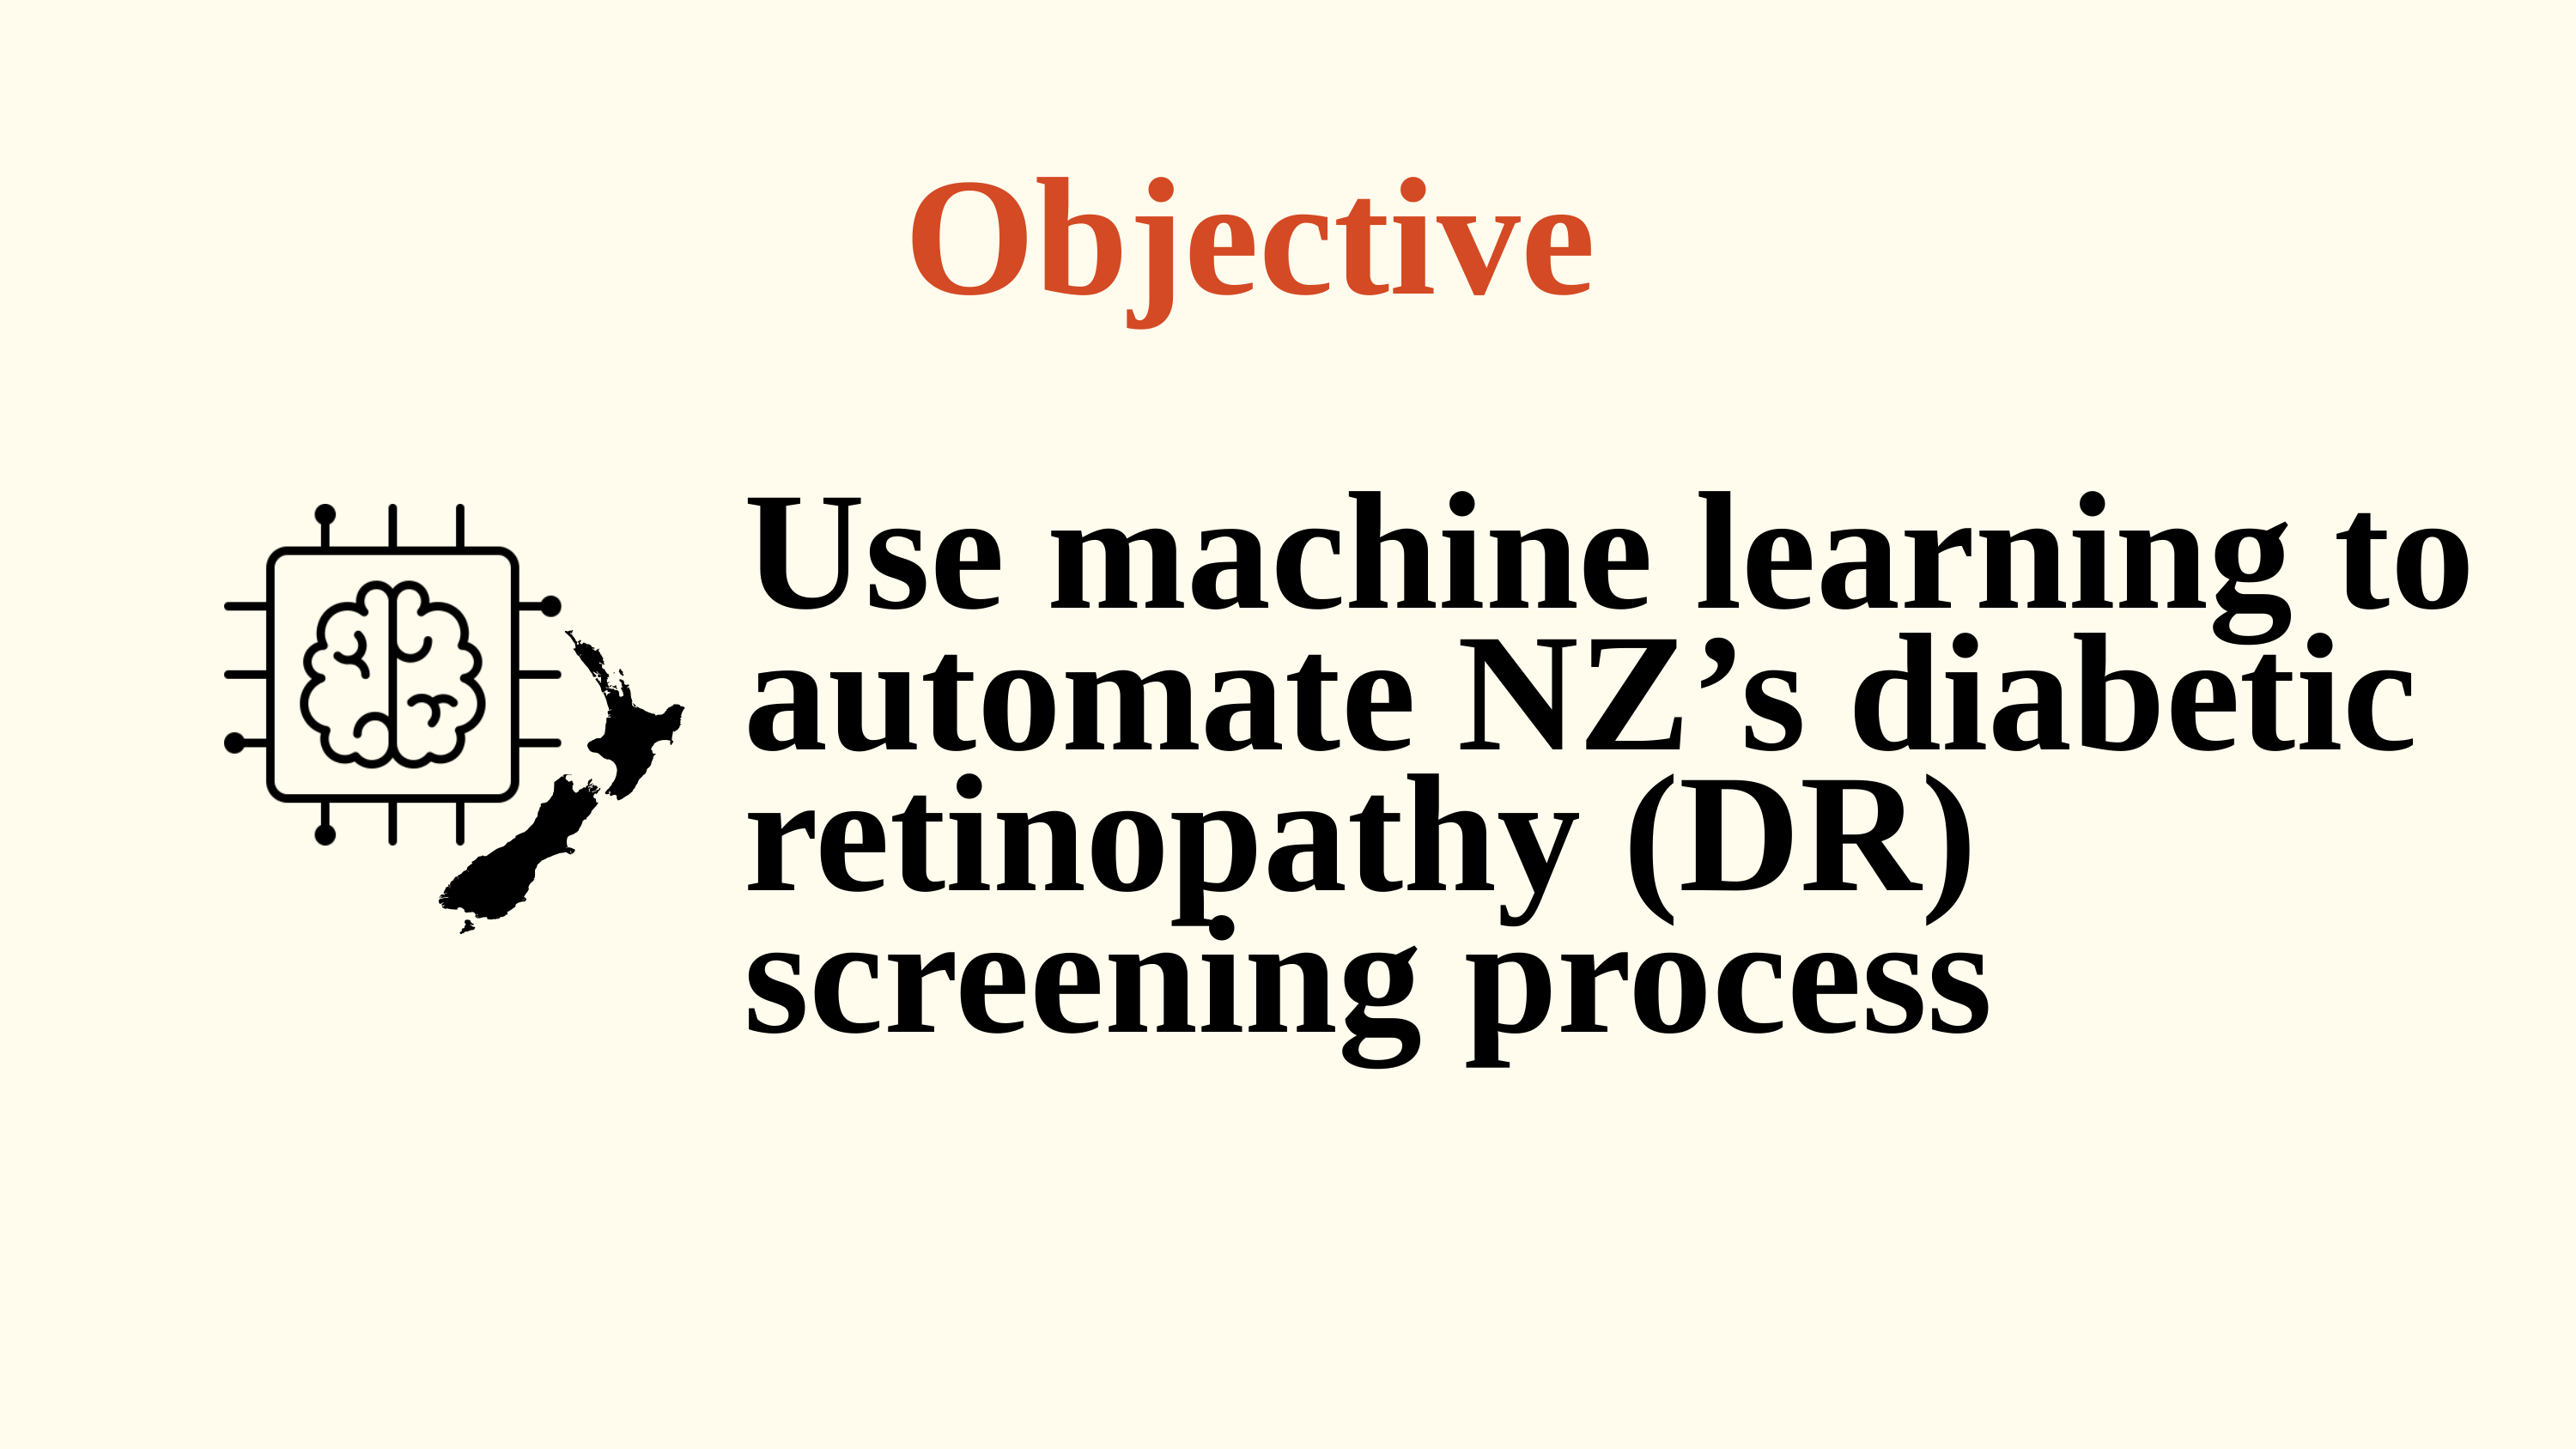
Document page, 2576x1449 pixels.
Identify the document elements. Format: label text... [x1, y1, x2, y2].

text_box Objective [252, 125, 2249, 328]
text_box Use machine learning to automate NZ’s diabetic retinopathy (DR) screening process [744, 500, 2481, 1066]
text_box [223, 503, 719, 934]
